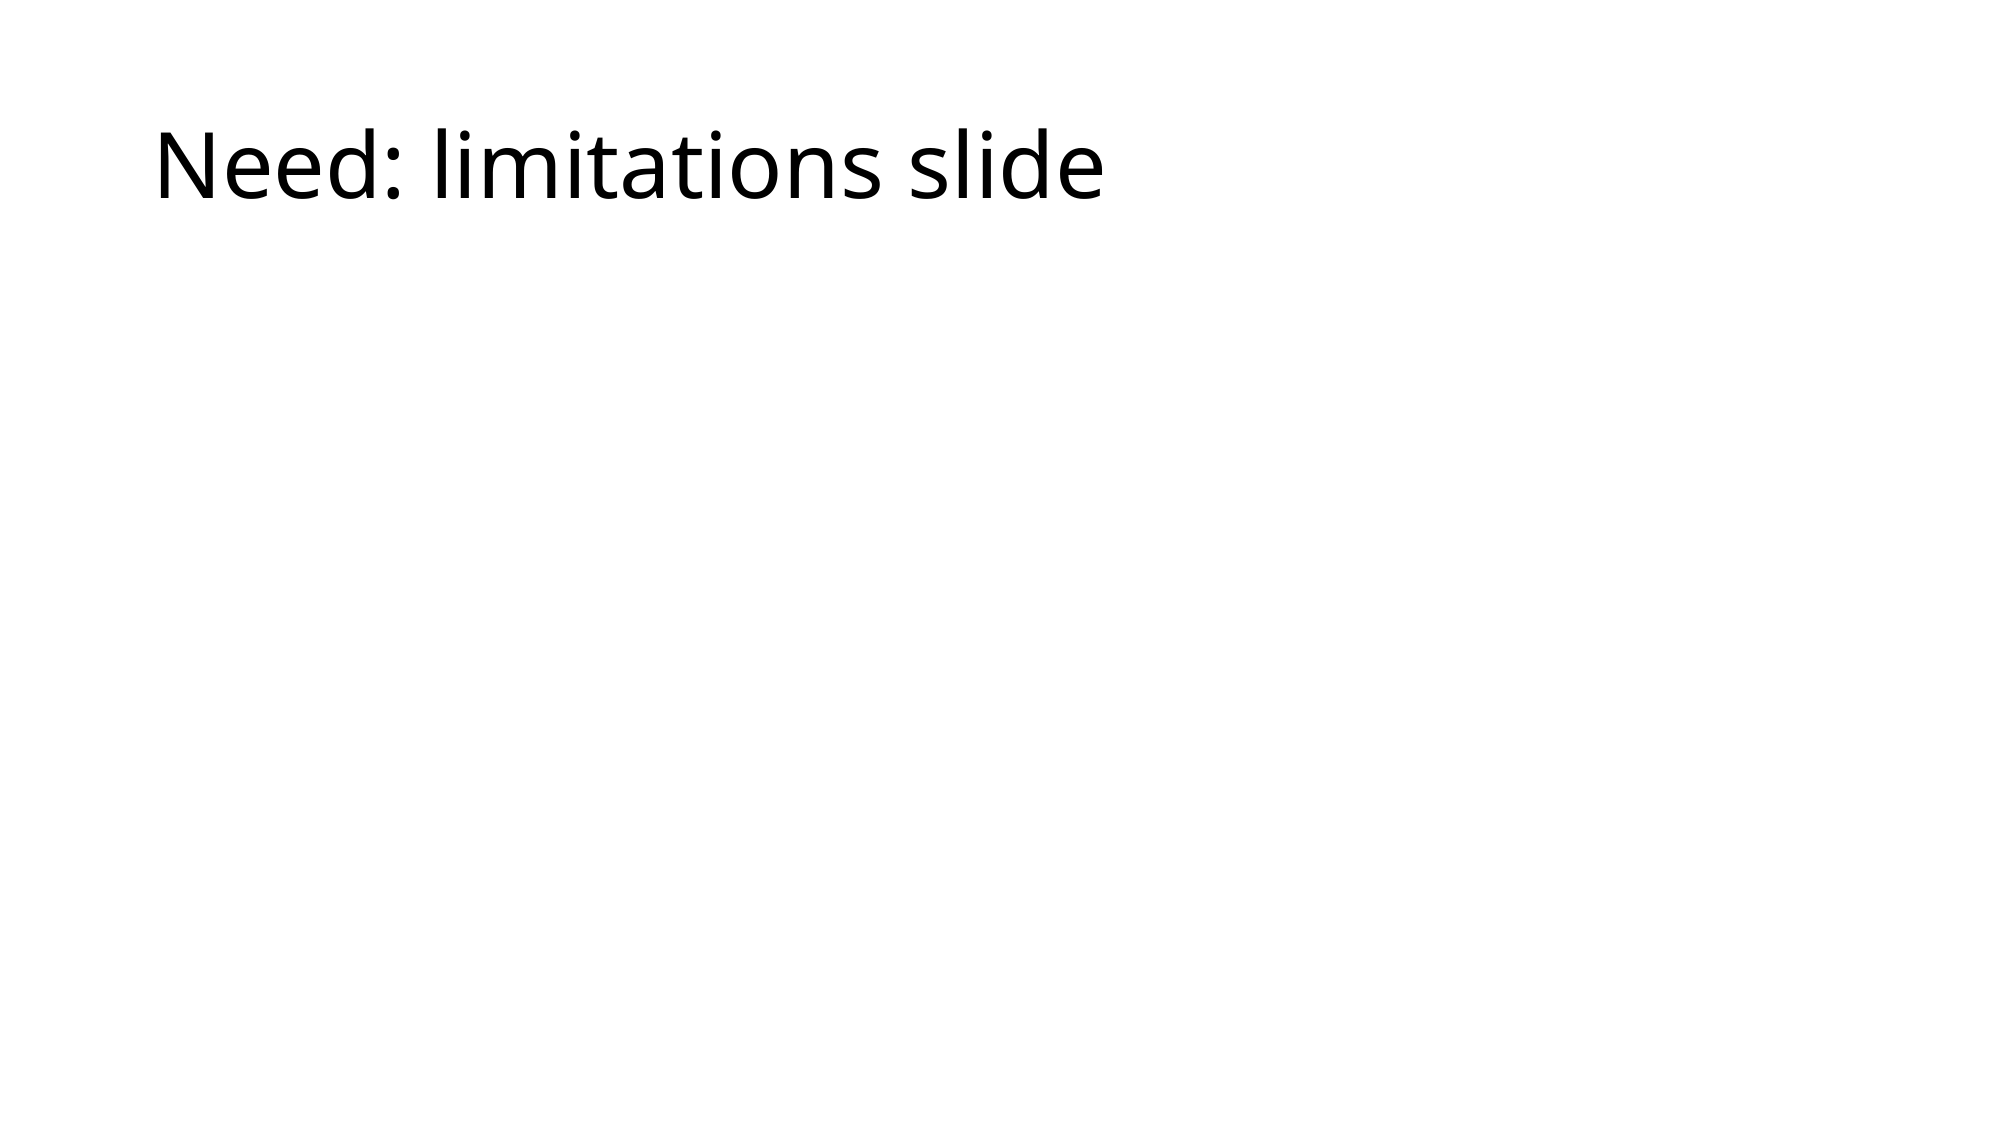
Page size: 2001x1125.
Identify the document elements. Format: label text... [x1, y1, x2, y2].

title Need: limitations slide [137, 59, 1863, 278]
